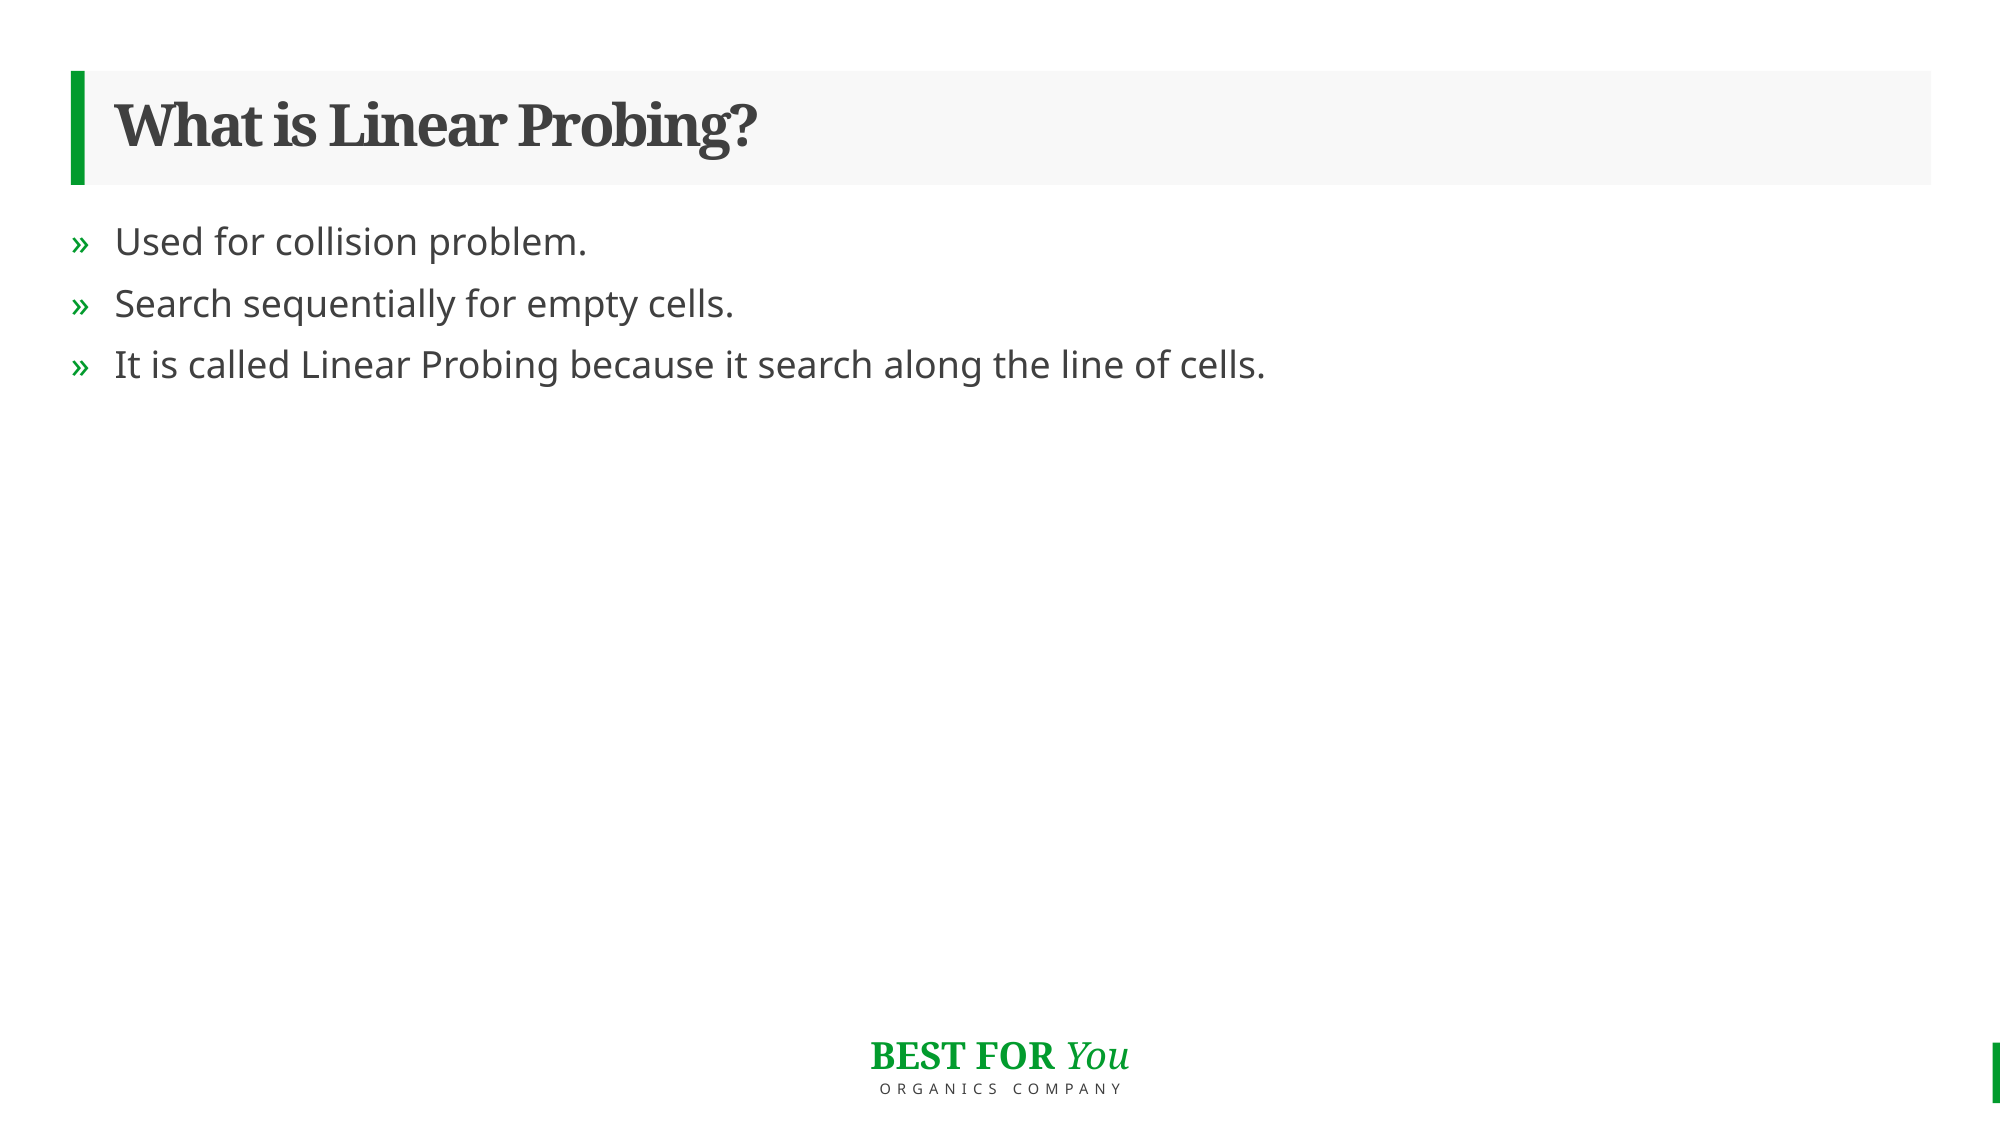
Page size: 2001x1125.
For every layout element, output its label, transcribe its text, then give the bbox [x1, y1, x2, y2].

title What is Linear Probing? [84, 70, 1932, 185]
list Used for collision problem. Search sequentially for empty cells. It is called Linear Probing because it search along the line of cells. [70, 223, 1932, 1004]
